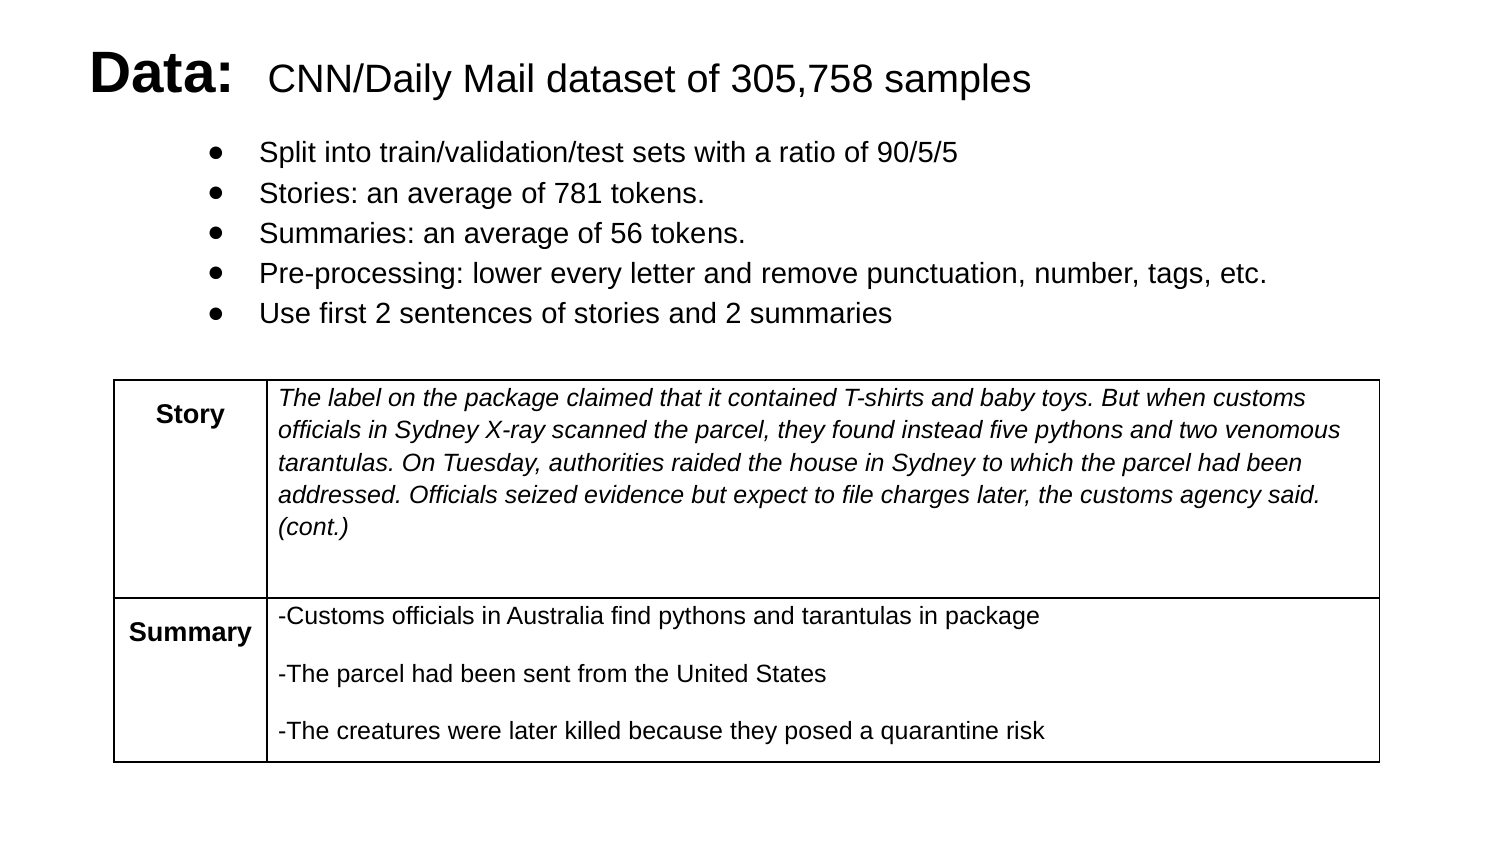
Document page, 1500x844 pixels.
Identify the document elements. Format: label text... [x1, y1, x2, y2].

table_header Story [115, 381, 266, 597]
title Data: CNN/Daily Mail dataset of 305,758 samples [74, 19, 1472, 114]
table_header The label on the package claimed that it contained T-shirts and baby toys. But when customs officials in Sydney X-ray scanned the parcel, they found instead five pythons and two venomous tarantulas. On Tuesday, authorities raided the house in Sydney to which the parcel had been addressed. Officials seized evidence but expect to file charges later, the customs agency said.(cont.) [268, 381, 1379, 597]
table_cell Summary [115, 599, 266, 761]
list Split into train/validation/test sets with a ratio of 90/5/5 Stories: an average of 781 tokens. Summaries: an average of 56 tokens. Pre-processing: lower every letter and remove punctuation, number, tags, etc. Use first 2 sentences of stories and 2 summaries [169, 113, 1331, 368]
table_cell -Customs officials in Australia find pythons and tarantulas in package -The parcel had been sent from the United States -The creatures were later killed because they posed a quarantine risk [268, 599, 1379, 761]
